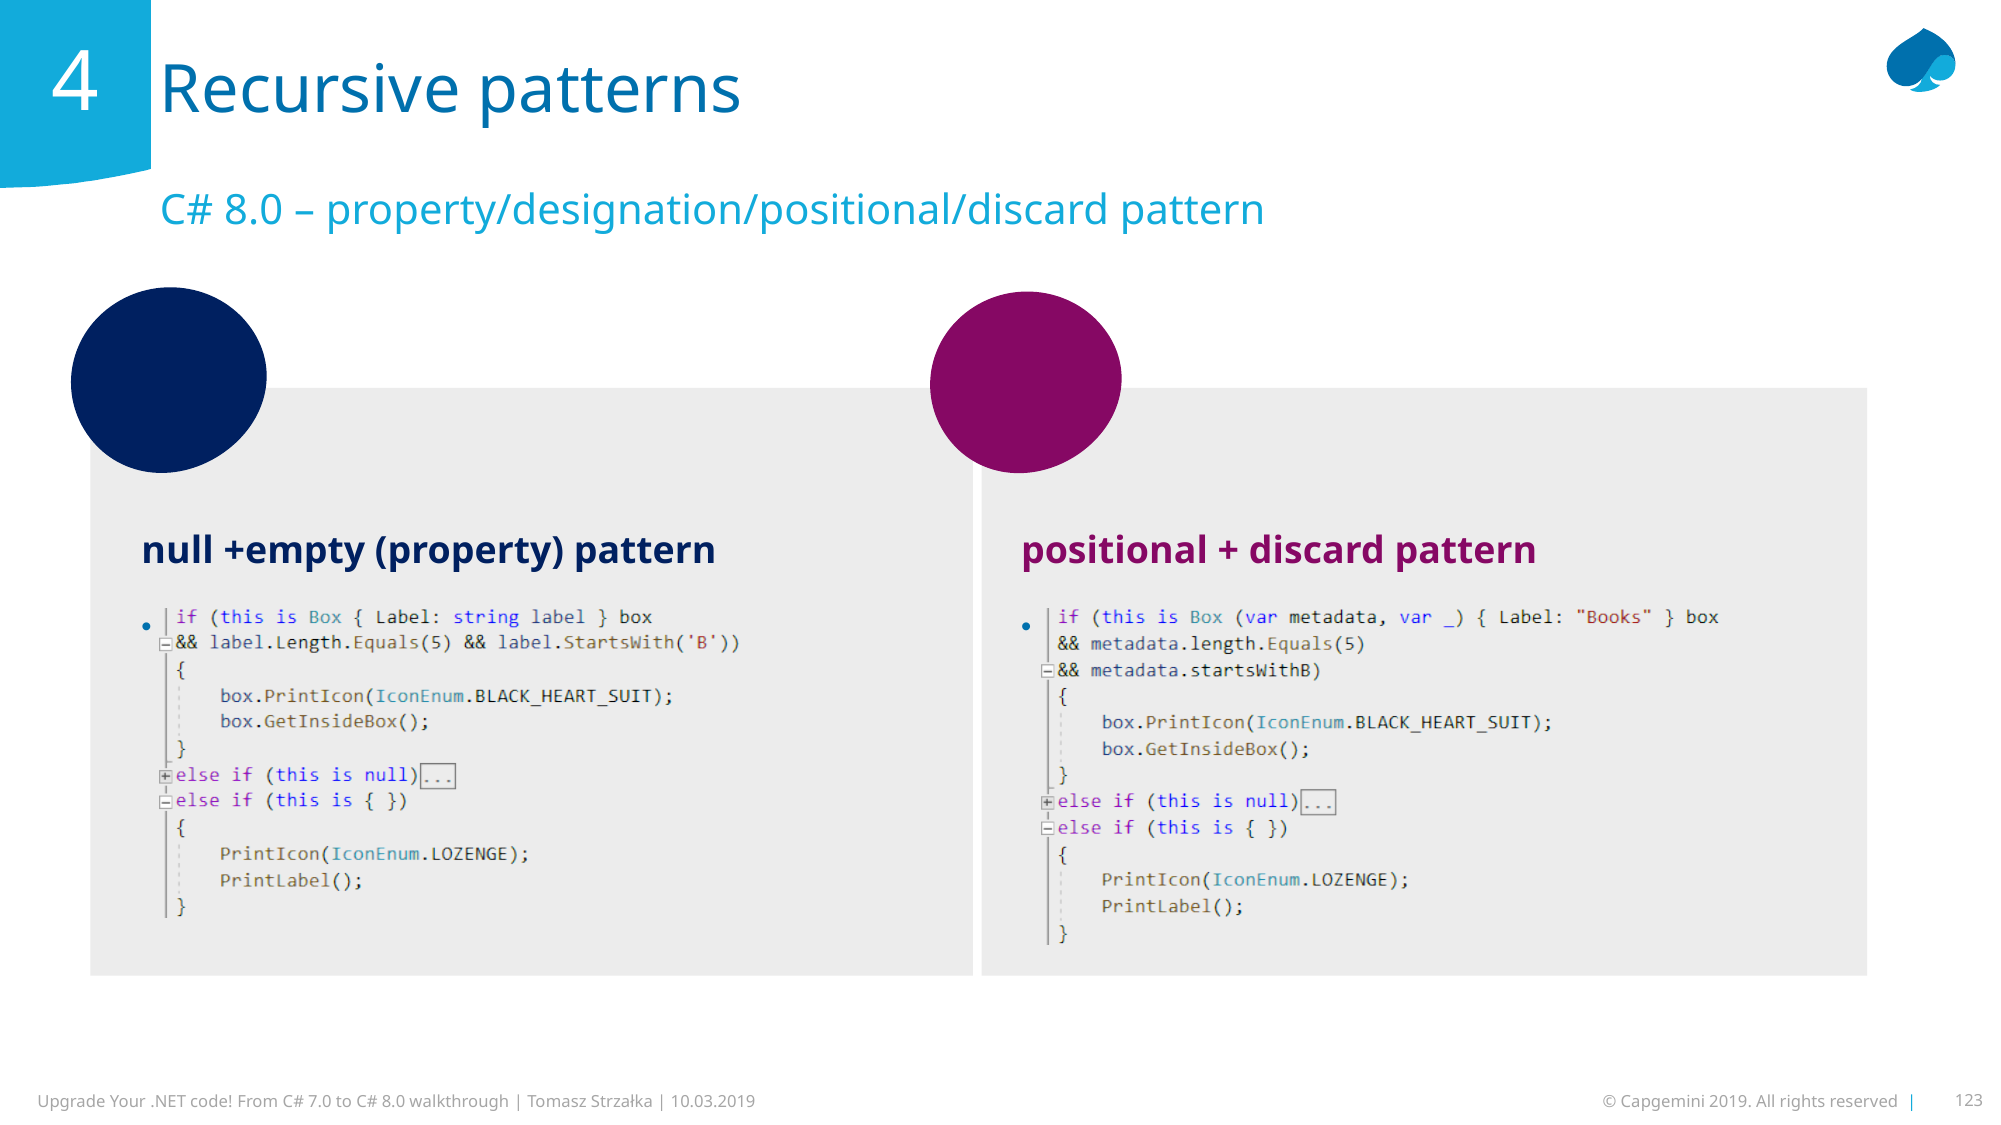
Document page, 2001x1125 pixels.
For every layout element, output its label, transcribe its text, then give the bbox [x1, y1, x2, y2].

list C# 8.0 – property/designation/positional/discard pattern [159, 188, 1955, 272]
text_box positional + discard pattern [1021, 498, 1859, 605]
text_box [141, 608, 159, 890]
list 4 [0, 7, 150, 158]
text_box null +empty (property) pattern [141, 498, 941, 605]
text_box [89, 387, 974, 977]
text_box [1021, 608, 1041, 890]
text_box [70, 287, 267, 473]
picture [1041, 608, 1721, 945]
picture [159, 608, 740, 918]
title Recursive patterns [159, 0, 1863, 182]
text_box [930, 291, 1122, 474]
text_box [981, 387, 1868, 977]
